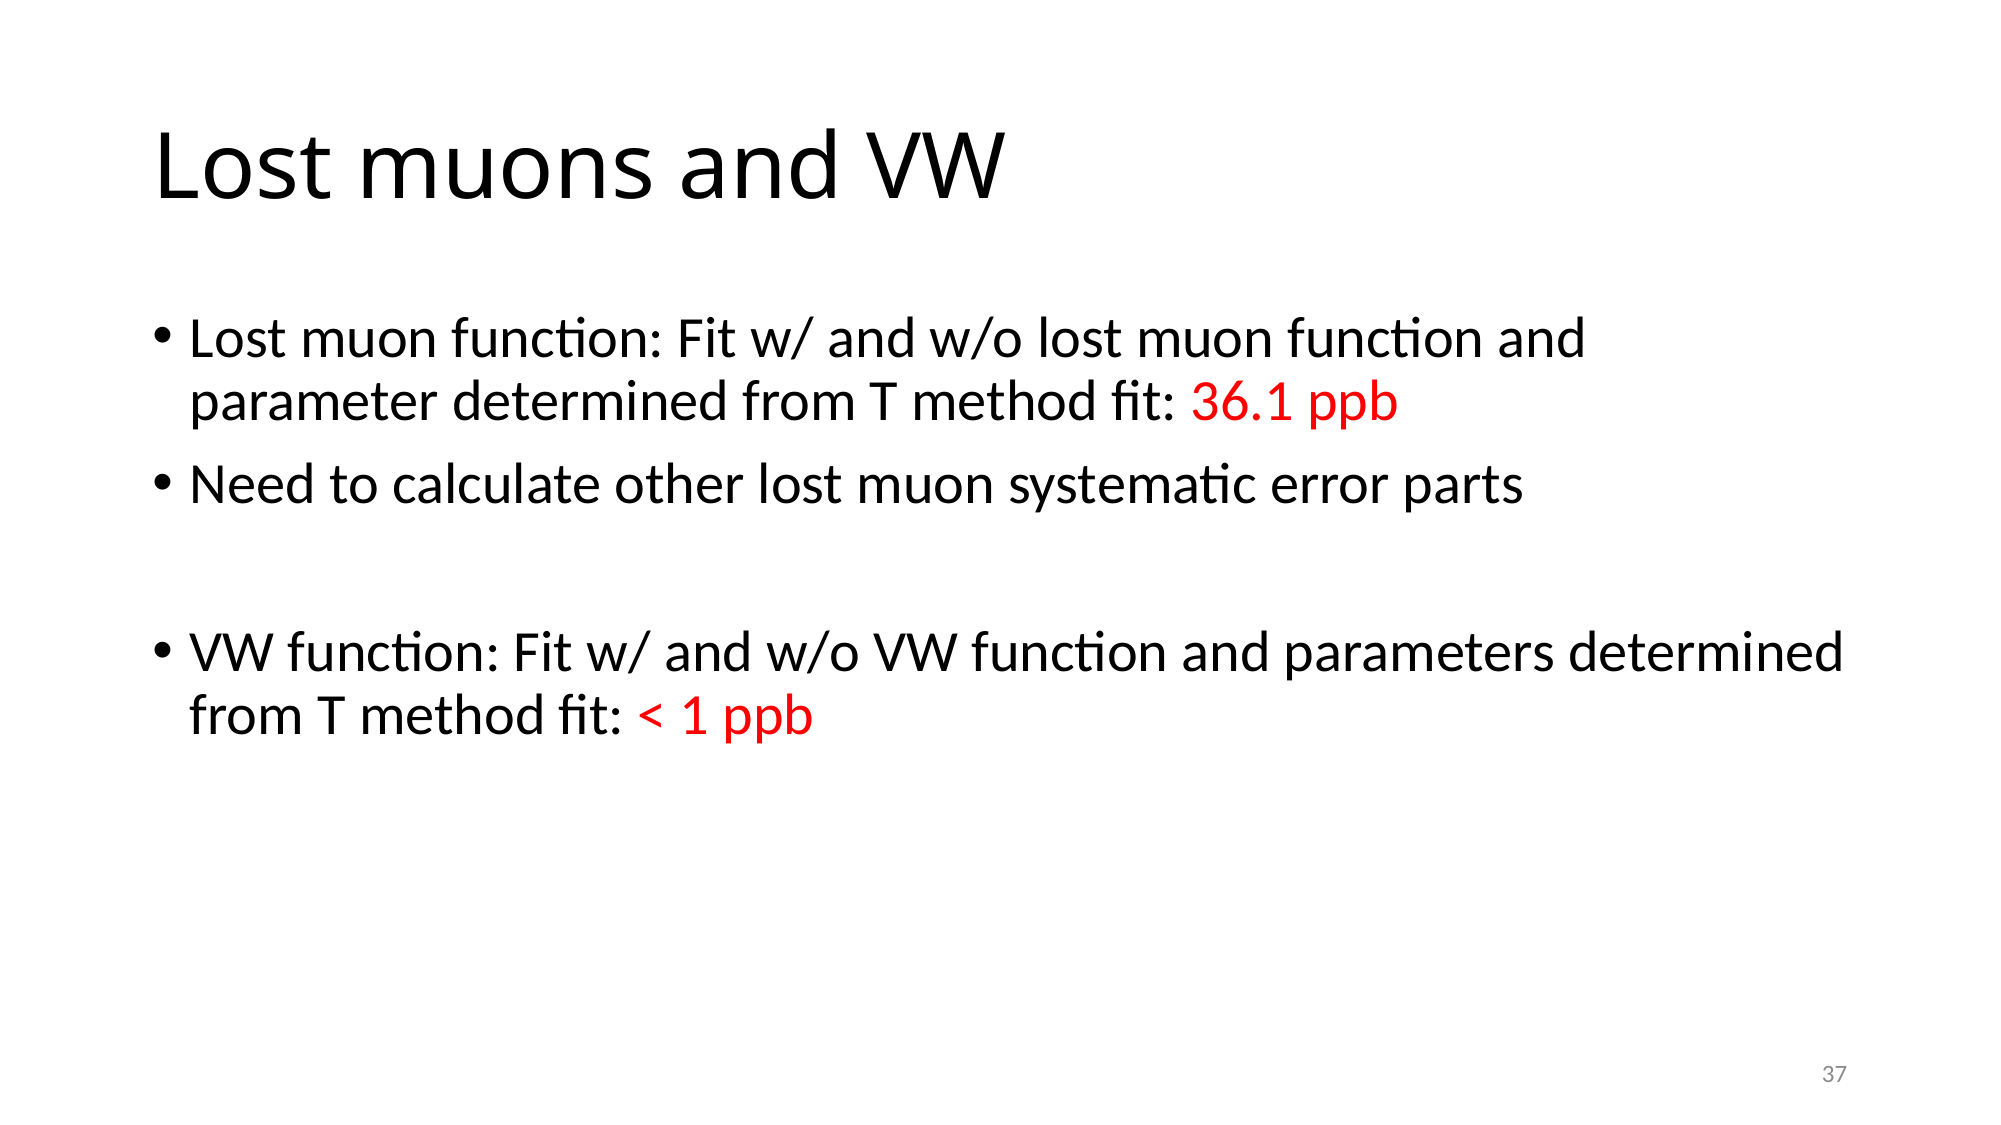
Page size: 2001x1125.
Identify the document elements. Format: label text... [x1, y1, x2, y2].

slide_number 37 [1412, 1042, 1863, 1103]
list Lost muon function: Fit w/ and w/o lost muon function and parameter determined from T method fit: 36.1 ppb Need to calculate other lost muon systematic error parts VW function: Fit w/ and w/o VW function and parameters determined from T method fit: < 1 ppb [137, 299, 1863, 1014]
title Lost muons and VW [137, 59, 1863, 278]
